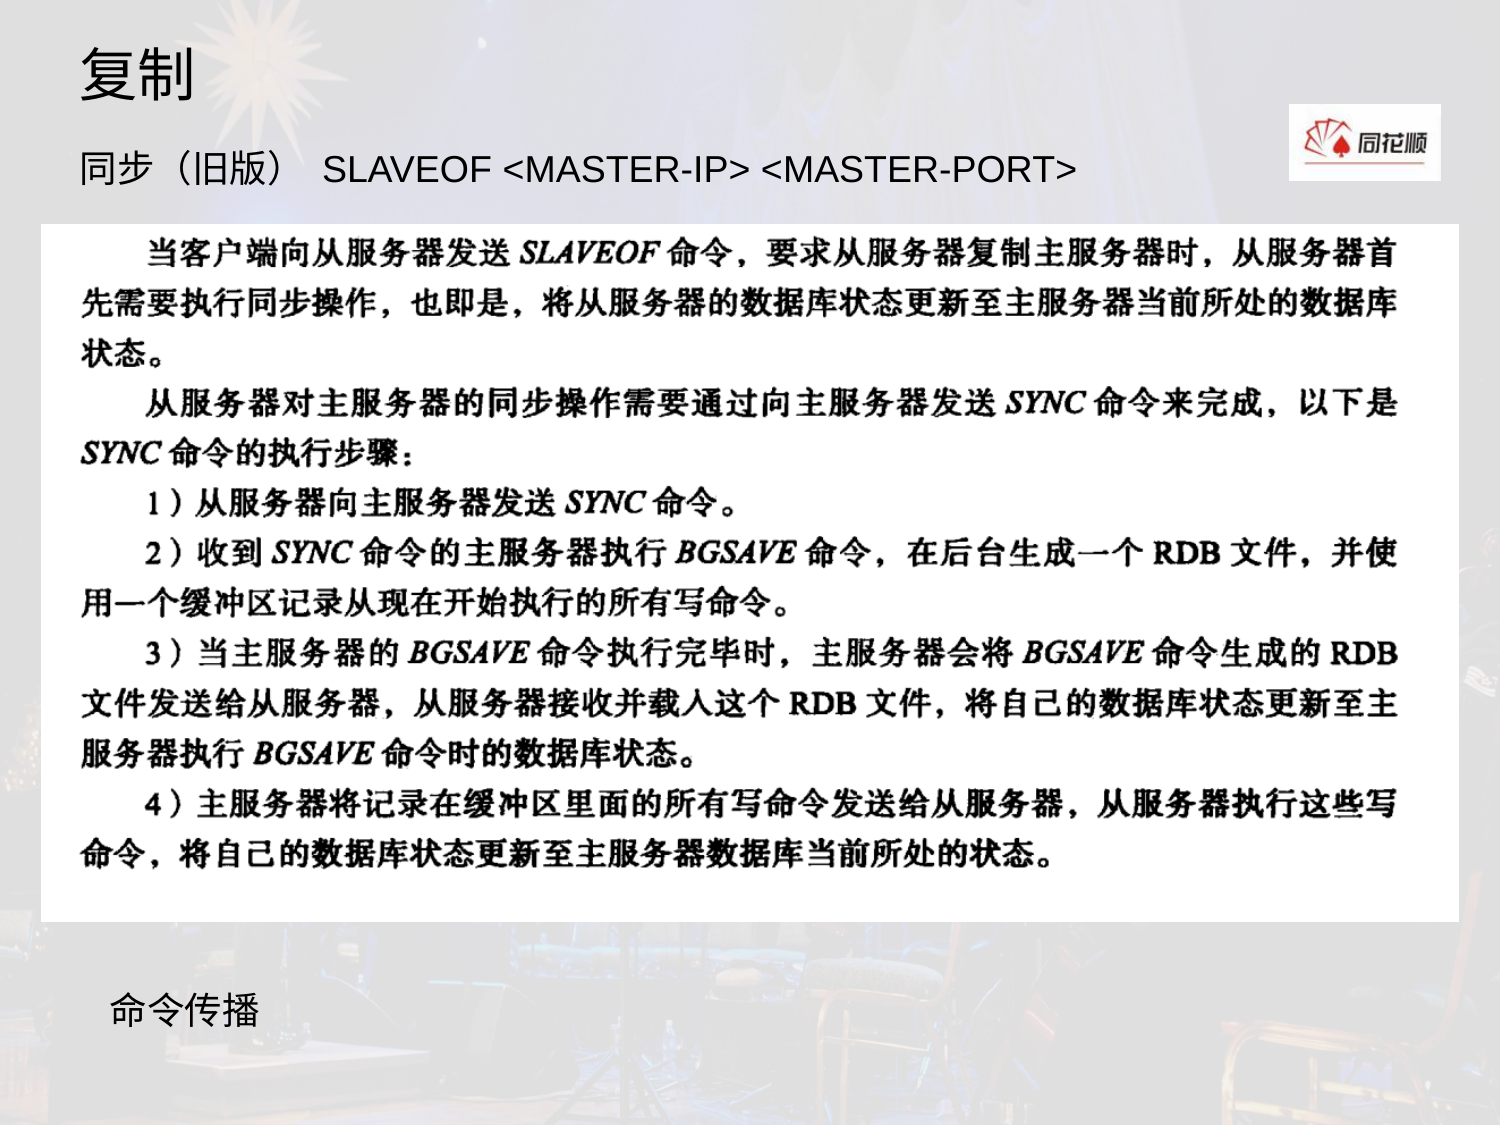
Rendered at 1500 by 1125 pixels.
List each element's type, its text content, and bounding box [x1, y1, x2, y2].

picture [1289, 104, 1441, 181]
text_box 复制 [64, 31, 561, 116]
text_box 同步（旧版） SLAVEOF <MASTER-IP> <MASTER-PORT> [64, 137, 1241, 198]
text_box 命令传播 [95, 979, 426, 1040]
picture [41, 224, 1459, 922]
